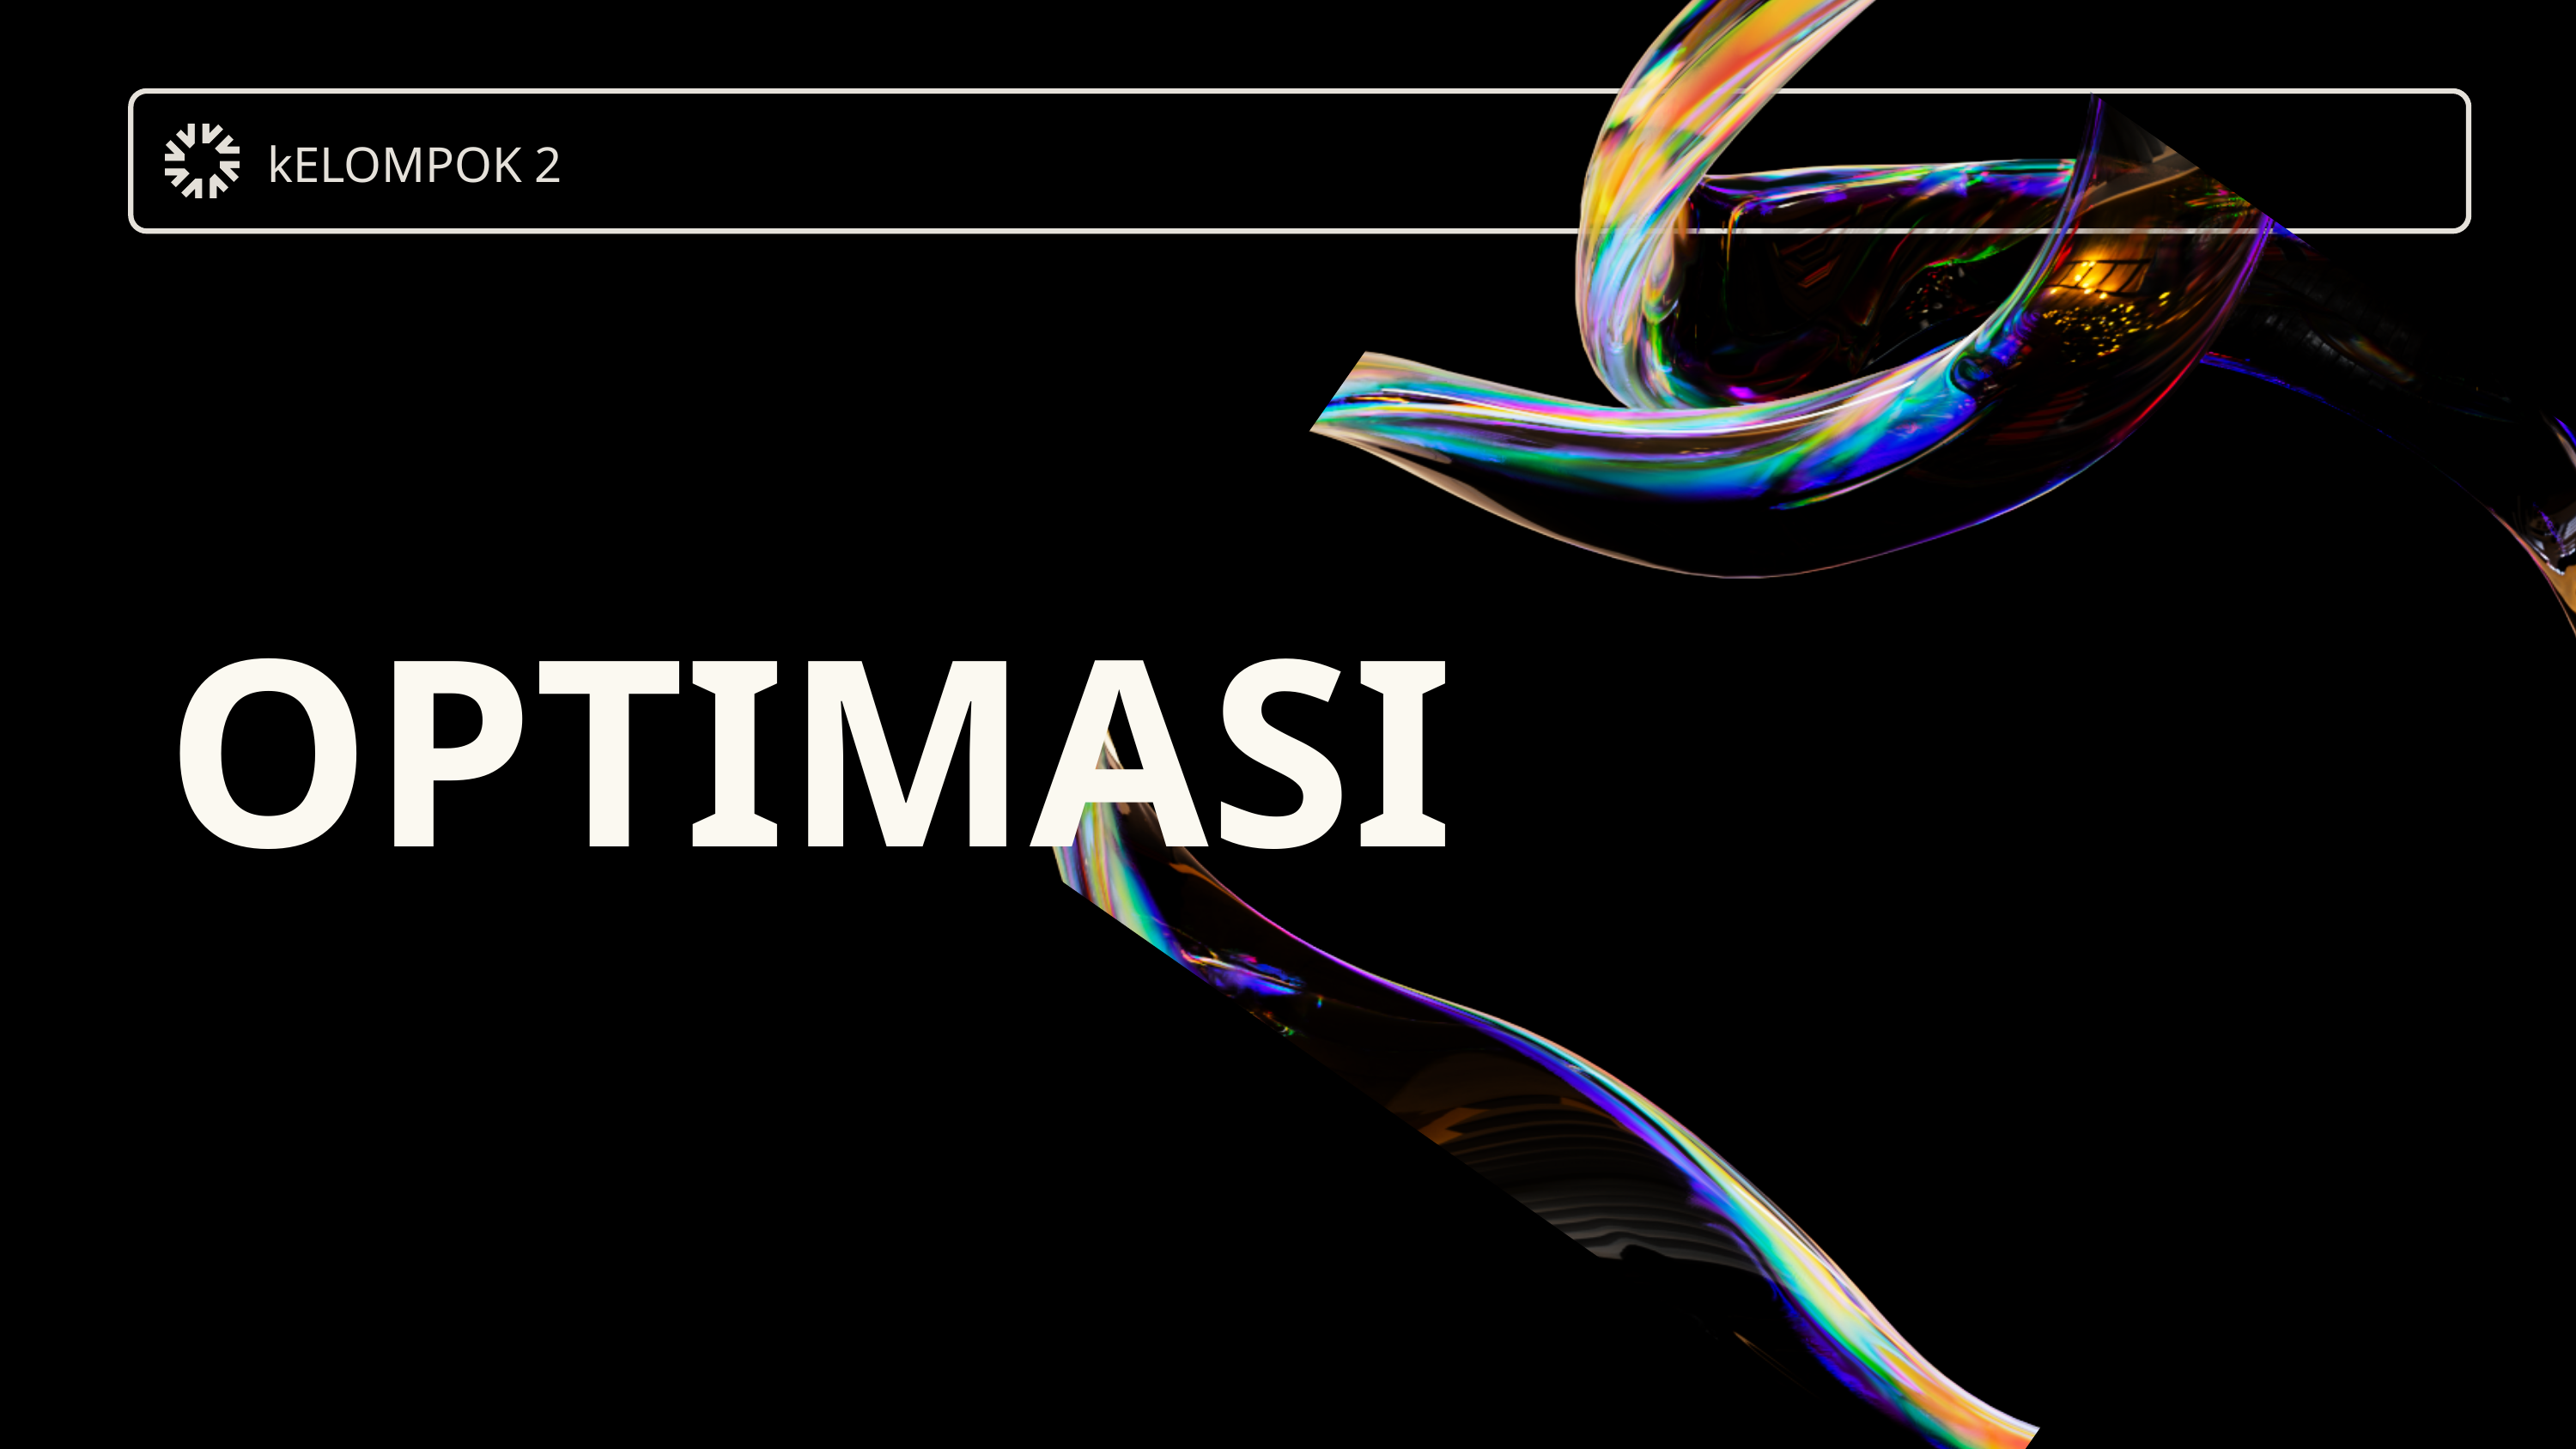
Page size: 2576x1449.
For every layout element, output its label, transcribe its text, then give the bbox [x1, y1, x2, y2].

text_box [1548, 0, 2088, 90]
text_box [1086, 241, 2576, 1449]
text_box OPTIMASI [165, 613, 2109, 899]
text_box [131, 90, 2470, 232]
